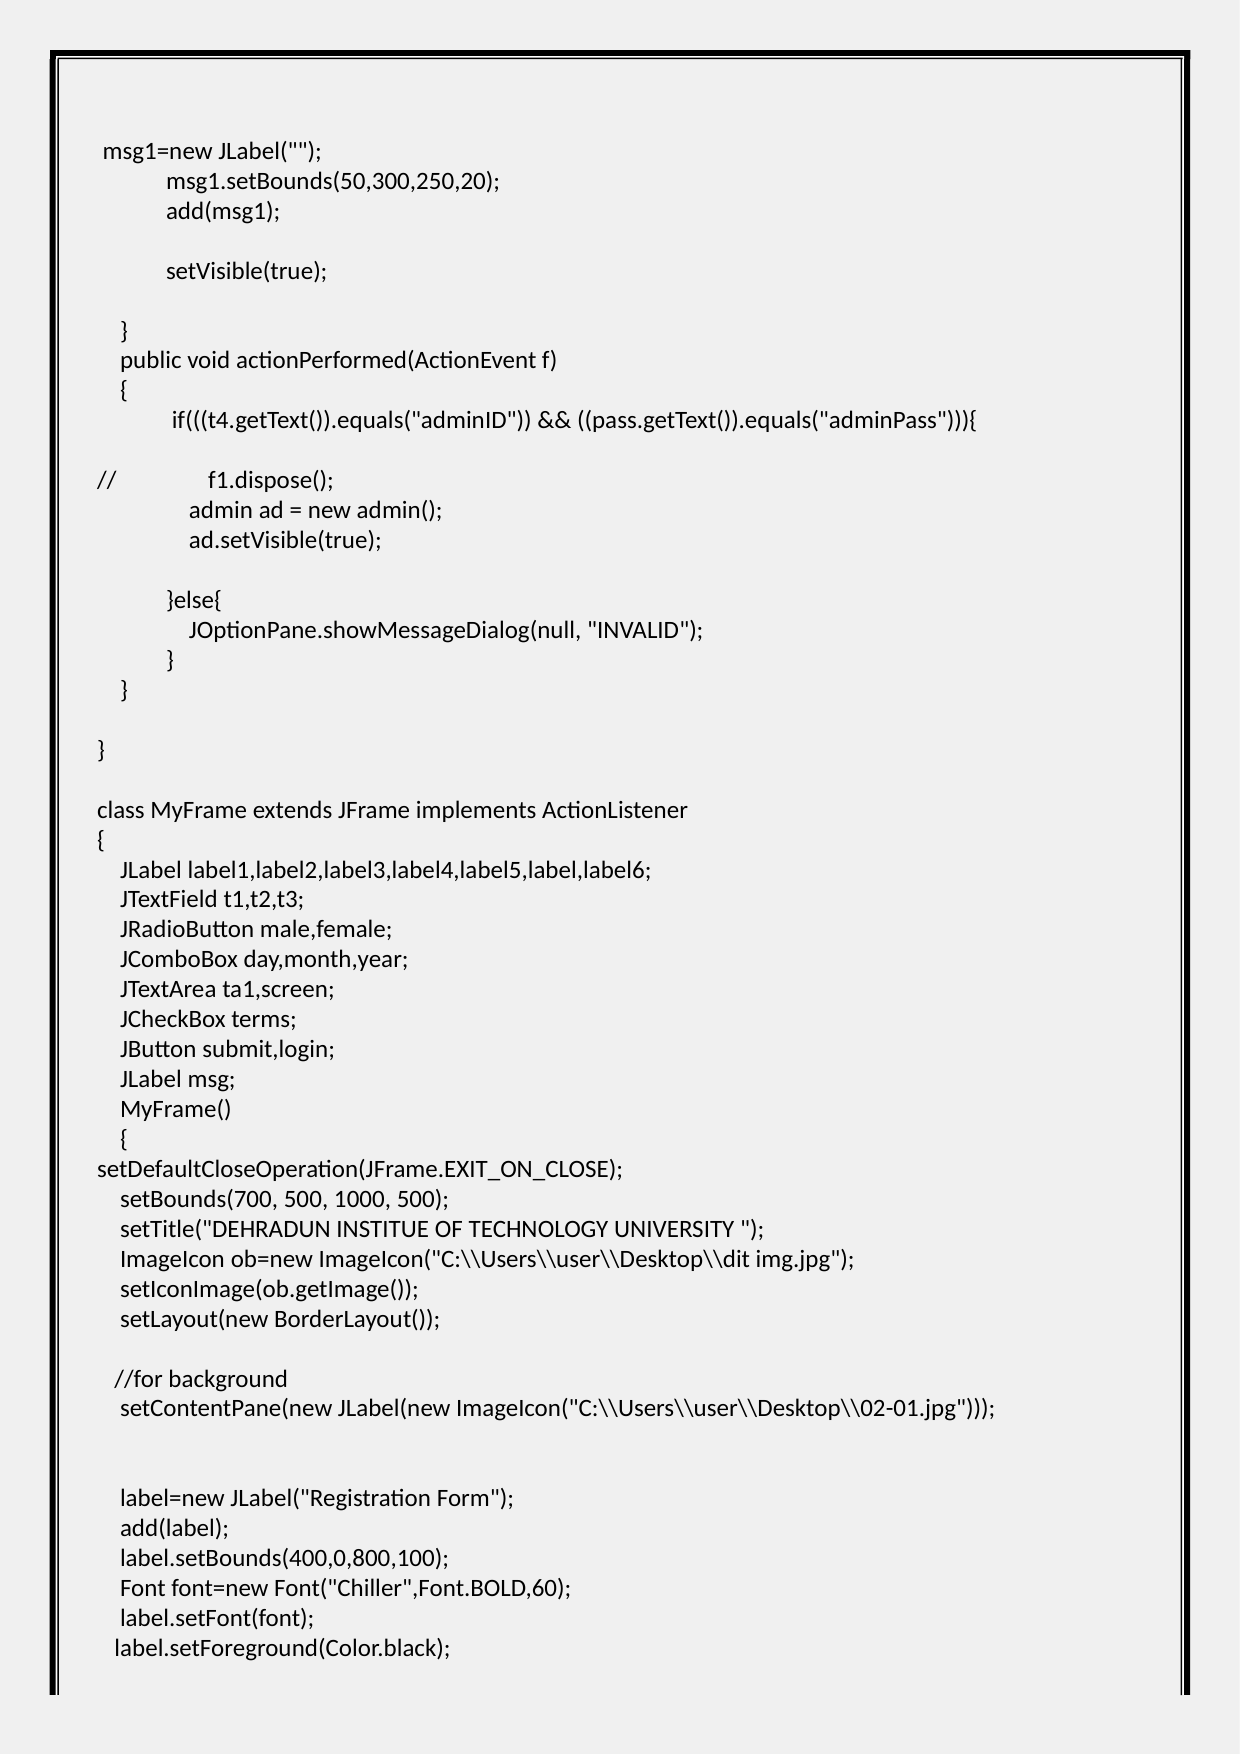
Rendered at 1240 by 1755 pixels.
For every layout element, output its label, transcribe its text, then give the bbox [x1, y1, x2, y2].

text_box msg1=new JLabel(""); msg1.setBounds(50,300,250,20); add(msg1); setVisible(true); } public void actionPerformed(ActionEvent f) { if(((t4.getText()).equals("adminID")) && ((pass.getText()).equals("adminPass"))){ // f1.dispose(); admin ad = new admin(); ad.setVisible(true); }else{ JOptionPane.showMessageDialog(null, "INVALID"); } } } class MyFrame extends JFrame implements ActionListener { JLabel label1,label2,label3,label4,label5,label,label6; JTextField t1,t2,t3; JRadioButton male,female; JComboBox day,month,year; JTextArea ta1,screen; JCheckBox terms; JButton submit,login; JLabel msg; MyFrame() { setDefaultCloseOperation(JFrame.EXIT_ON_CLOSE); setBounds(700, 500, 1000, 500); setTitle("DEHRADUN INSTITUE OF TECHNOLOGY UNIVERSITY "); ImageIcon ob=new ImageIcon("C:\\Users\\user\\Desktop\\dit img.jpg"); setIconImage(ob.getImage()); setLayout(new BorderLayout()); //for background setContentPane(new JLabel(new ImageIcon("C:\\Users\\user\\Desktop\\02-01.jpg"))); label=new JLabel("Registration Form"); add(label); label.setBounds(400,0,800,100); Font font=new Font("Chiller",Font.BOLD,60); label.setFont(font); label.setForeground(Color.black); [82, 127, 1158, 1669]
